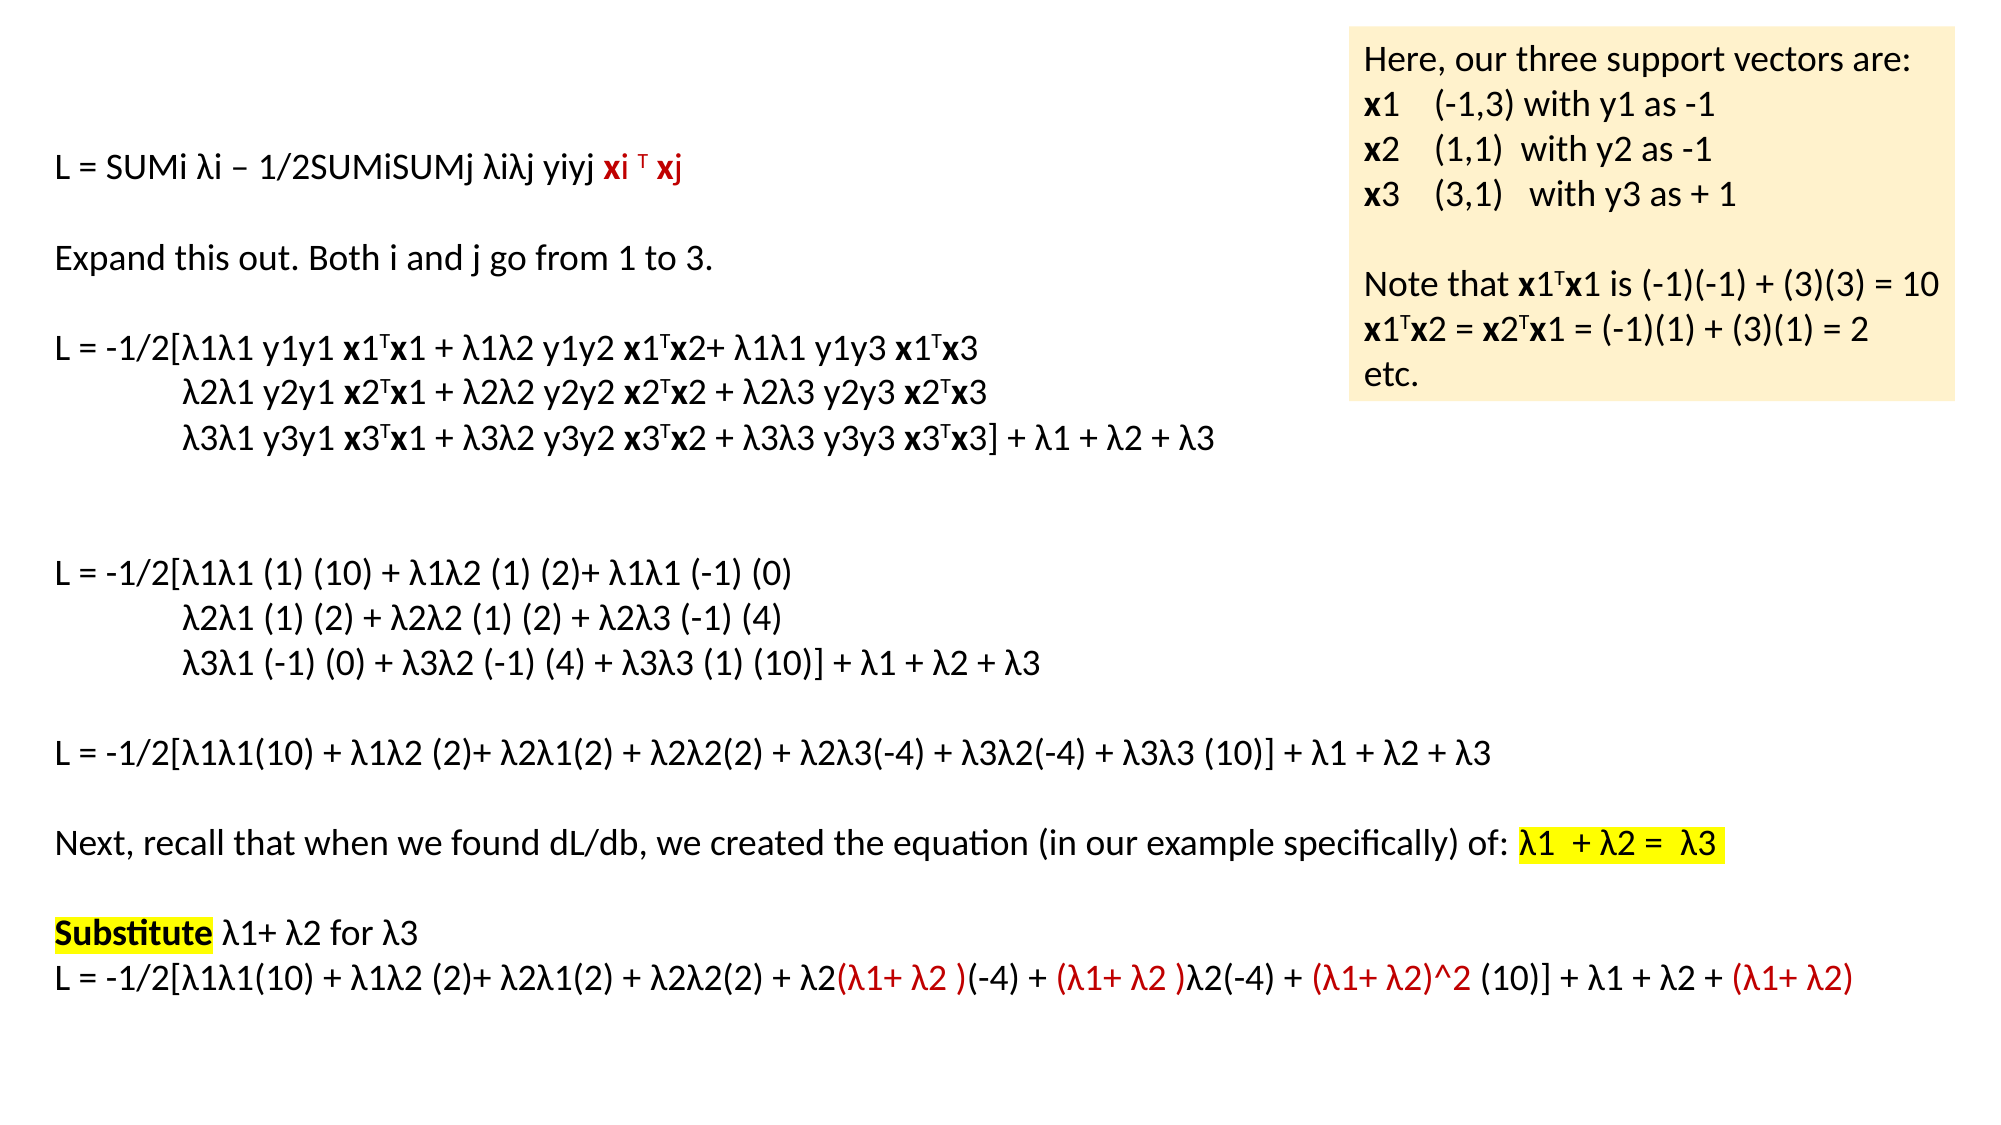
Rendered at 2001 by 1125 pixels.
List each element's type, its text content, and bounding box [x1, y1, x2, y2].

text_box L = SUMi λi – 1/2SUMiSUMj λiλj yiyj xi T xj Expand this out. Both i and j go from 1 to 3. L = -1/2[λ1λ1 y1y1 x1Tx1 + λ1λ2 y1y2 x1Tx2+ λ1λ1 y1y3 x1Tx3 λ2λ1 y2y1 x2Tx1 + λ2λ2 y2y2 x2Tx2 + λ2λ3 y2y3 x2Tx3 λ3λ1 y3y1 x3Tx1 + λ3λ2 y3y2 x3Tx2 + λ3λ3 y3y3 x3Tx3] + λ1 + λ2 + λ3 L = -1/2[λ1λ1 (1) (10) + λ1λ2 (1) (2)+ λ1λ1 (-1) (0) λ2λ1 (1) (2) + λ2λ2 (1) (2) + λ2λ3 (-1) (4) λ3λ1 (-1) (0) + λ3λ2 (-1) (4) + λ3λ3 (1) (10)] + λ1 + λ2 + λ3 L = -1/2[λ1λ1(10) + λ1λ2 (2)+ λ2λ1(2) + λ2λ2(2) + λ2λ3(-4) + λ3λ2(-4) + λ3λ3 (10)] + λ1 + λ2 + λ3 Next, recall that when we found dL/db, we created the equation (in our example specifically) of: λ1 + λ2 = λ3 Substitute λ1+ λ2 for λ3 L = -1/2[λ1λ1(10) + λ1λ2 (2)+ λ2λ1(2) + λ2λ2(2) + λ2(λ1+ λ2 )(-4) + (λ1+ λ2 )λ2(-4) + (λ1+ λ2)^2 (10)] + λ1 + λ2 + (λ1+ λ2) [39, 135, 1972, 1095]
text_box Here, our three support vectors are: x1 (-1,3) with y1 as -1 x2 (1,1) with y2 as -1 x3 (3,1) with y3 as + 1 Note that x1Tx1 is (-1)(-1) + (3)(3) = 10 x1Tx2 = x2Tx1 = (-1)(1) + (3)(1) = 2 etc. [1349, 26, 1955, 135]
